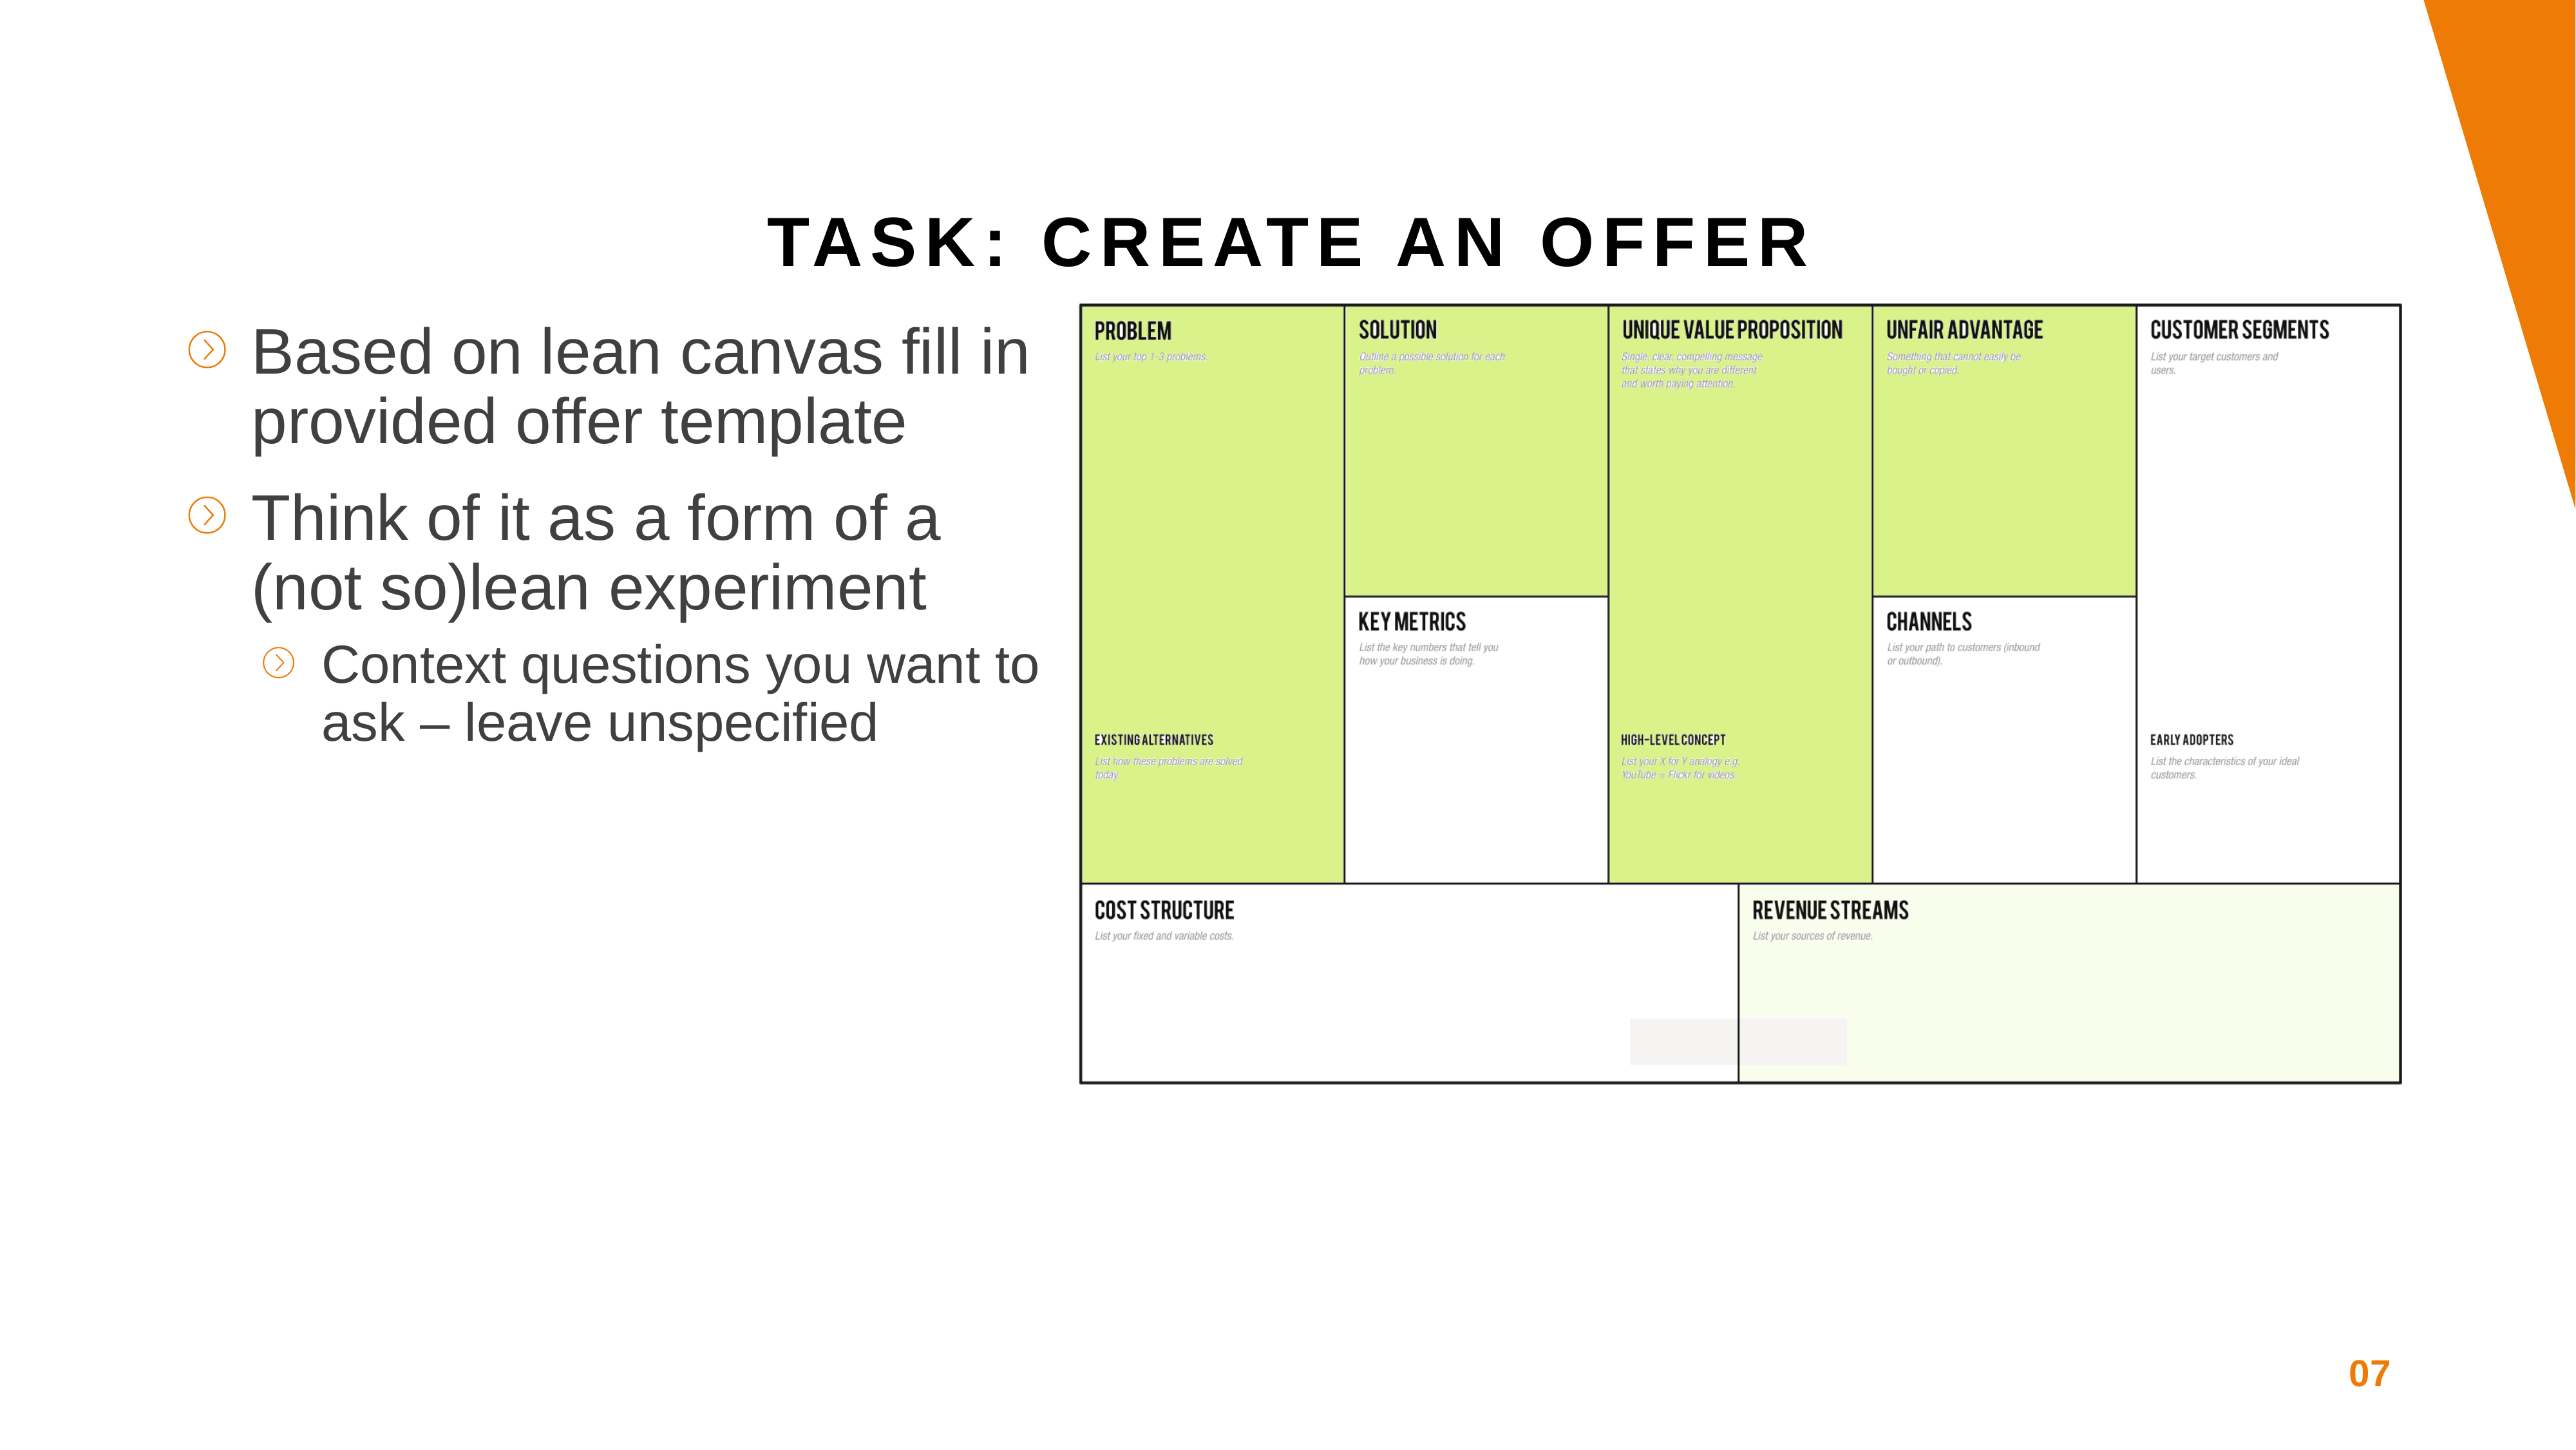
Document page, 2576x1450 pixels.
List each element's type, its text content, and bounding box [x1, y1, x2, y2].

list TASK: CREATE AN OFFER [321, 192, 2256, 291]
picture [1074, 298, 2406, 1092]
picture [179, 322, 235, 377]
picture [179, 488, 235, 542]
list Based on lean canvas fill in provided offer template Think of it as a form of a (not so)lean experiment Context questions you want to ask – leave unspecified [169, 314, 1074, 1091]
picture [255, 640, 302, 685]
